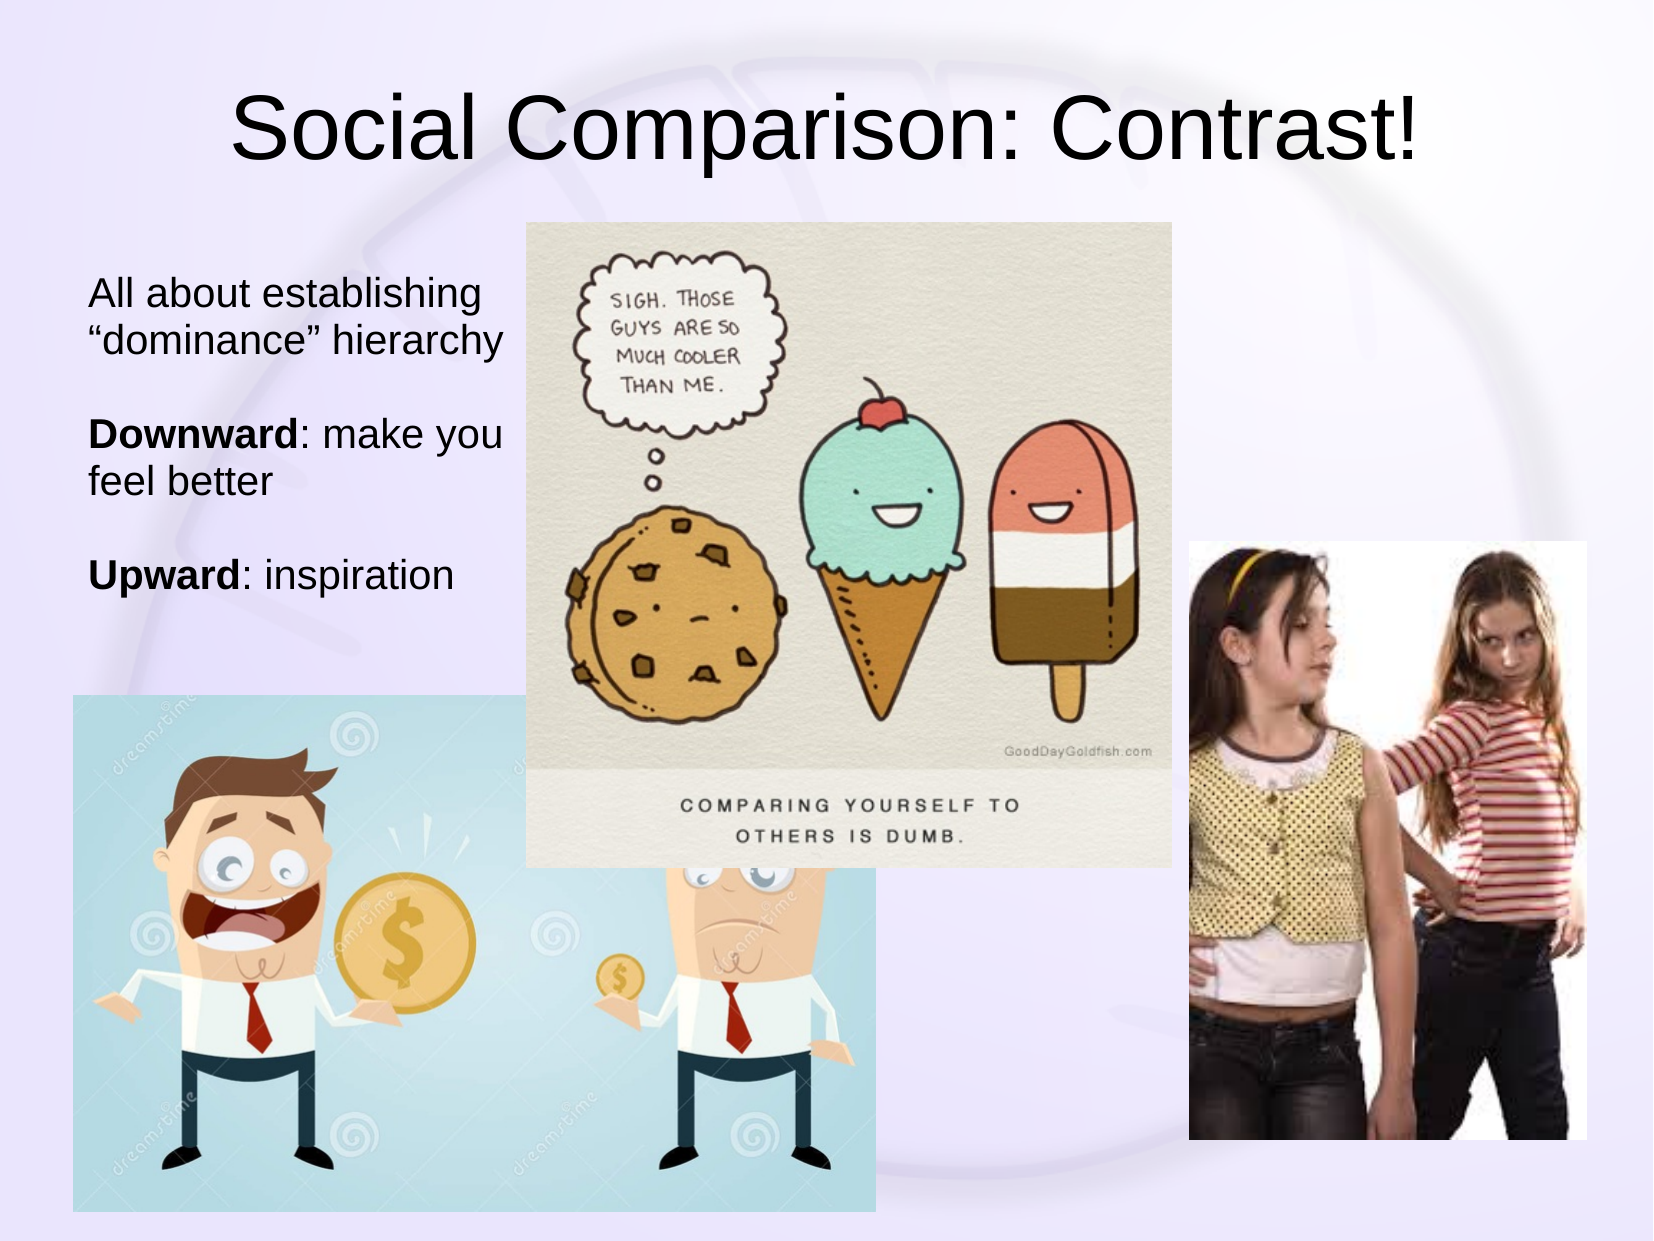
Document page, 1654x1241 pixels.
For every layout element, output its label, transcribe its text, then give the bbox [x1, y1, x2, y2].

text_box All about establishing “dominance” hierarchy Downward: make you feel better Upward: inspiration [73, 262, 521, 607]
picture [0, 0, 1654, 1241]
title Social Comparison: Contrast! [82, 49, 1571, 209]
